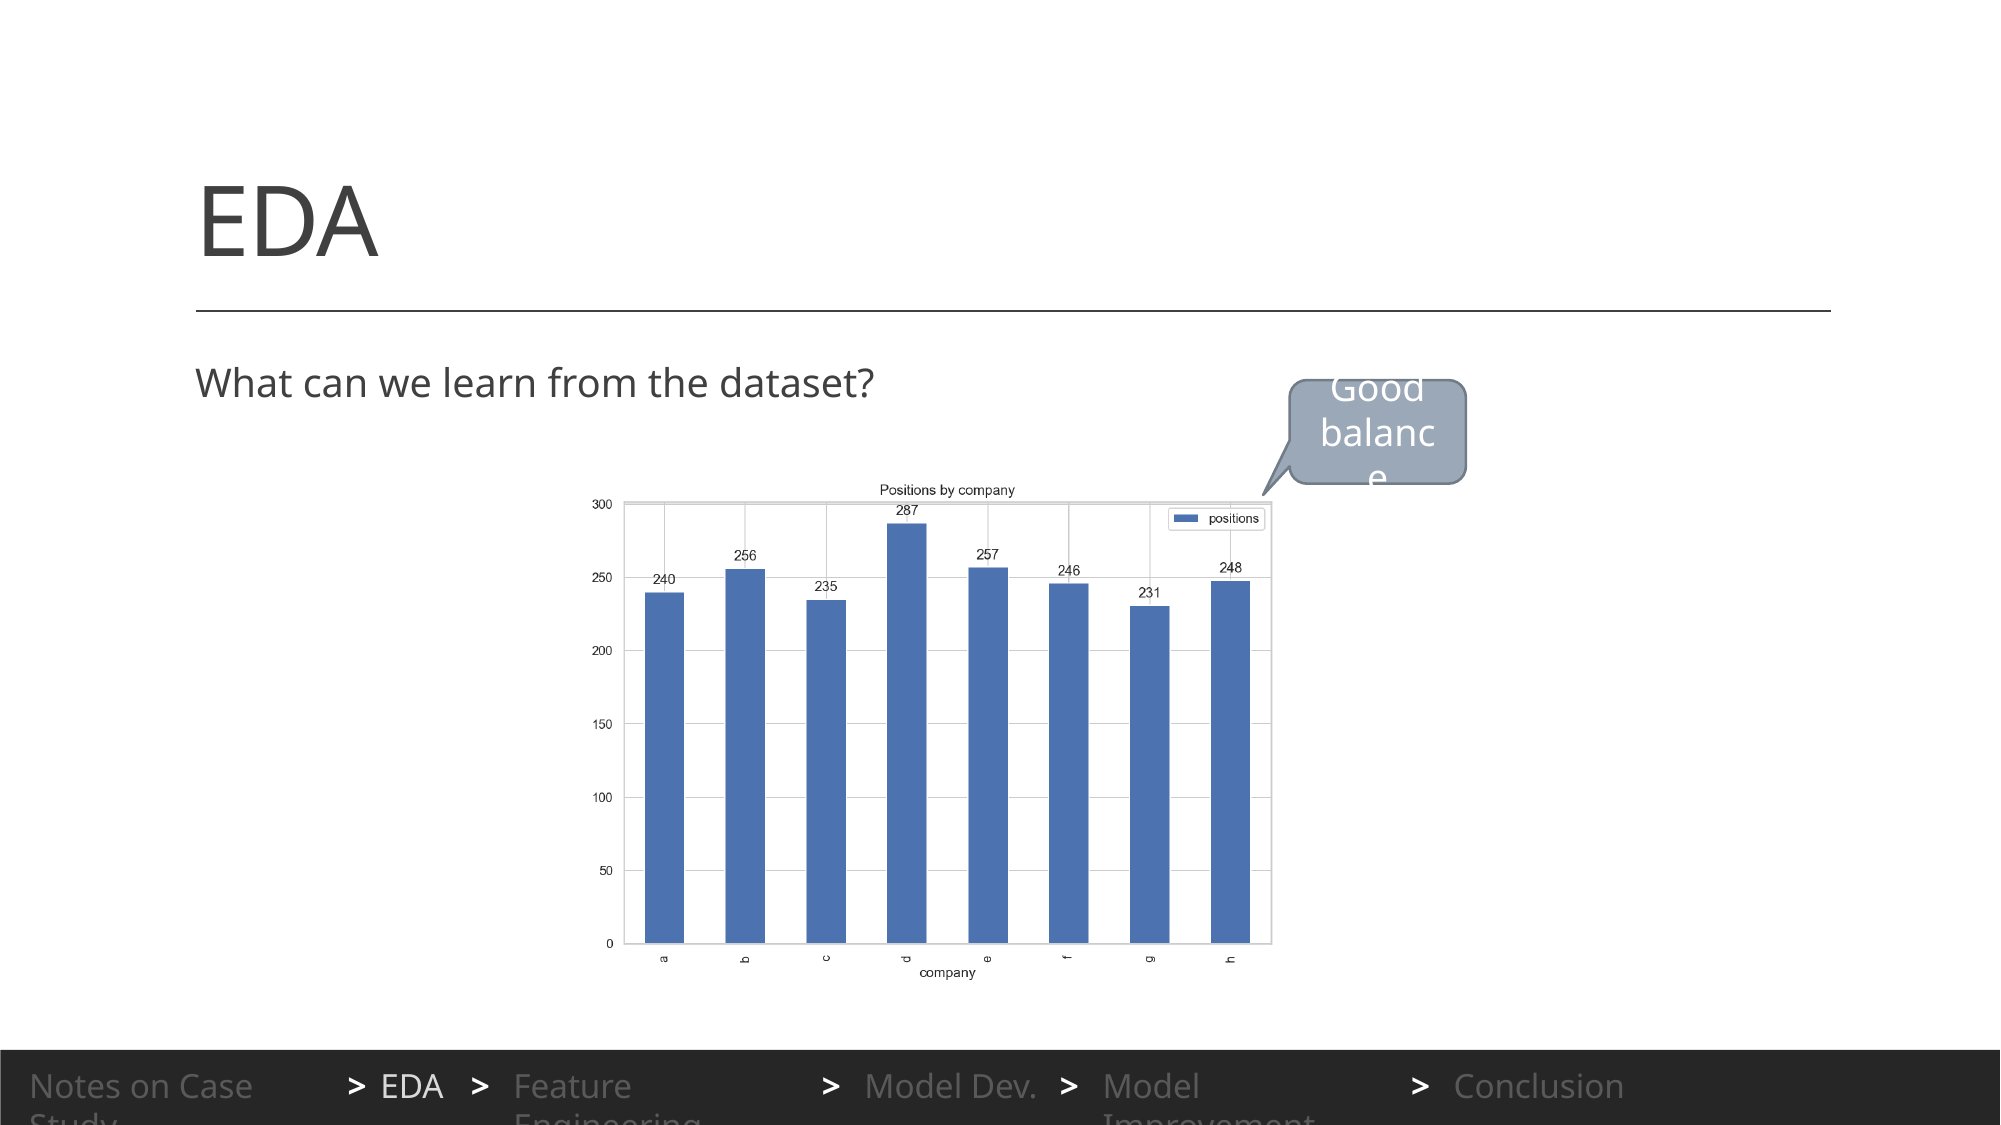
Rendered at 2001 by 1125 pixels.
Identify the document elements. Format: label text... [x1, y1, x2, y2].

text_box > [1396, 1057, 1442, 1113]
text_box > [456, 1057, 501, 1113]
picture [582, 476, 1279, 989]
text_box Model Improvement [1087, 1057, 1419, 1125]
text_box Feature Engineering [498, 1057, 830, 1125]
text_box Good balance [1272, 378, 1468, 485]
text_box EDA [378, 1057, 456, 1113]
text_box > [333, 1057, 378, 1113]
list What can we learn from the dataset? [180, 345, 1830, 963]
text_box Conclusion [1442, 1057, 1648, 1113]
title EDA [180, 47, 1830, 285]
text_box Notes on Case Study [14, 1057, 346, 1125]
text_box > [807, 1057, 853, 1113]
text_box > [1045, 1057, 1091, 1113]
text_box Model Dev. [853, 1057, 1045, 1113]
